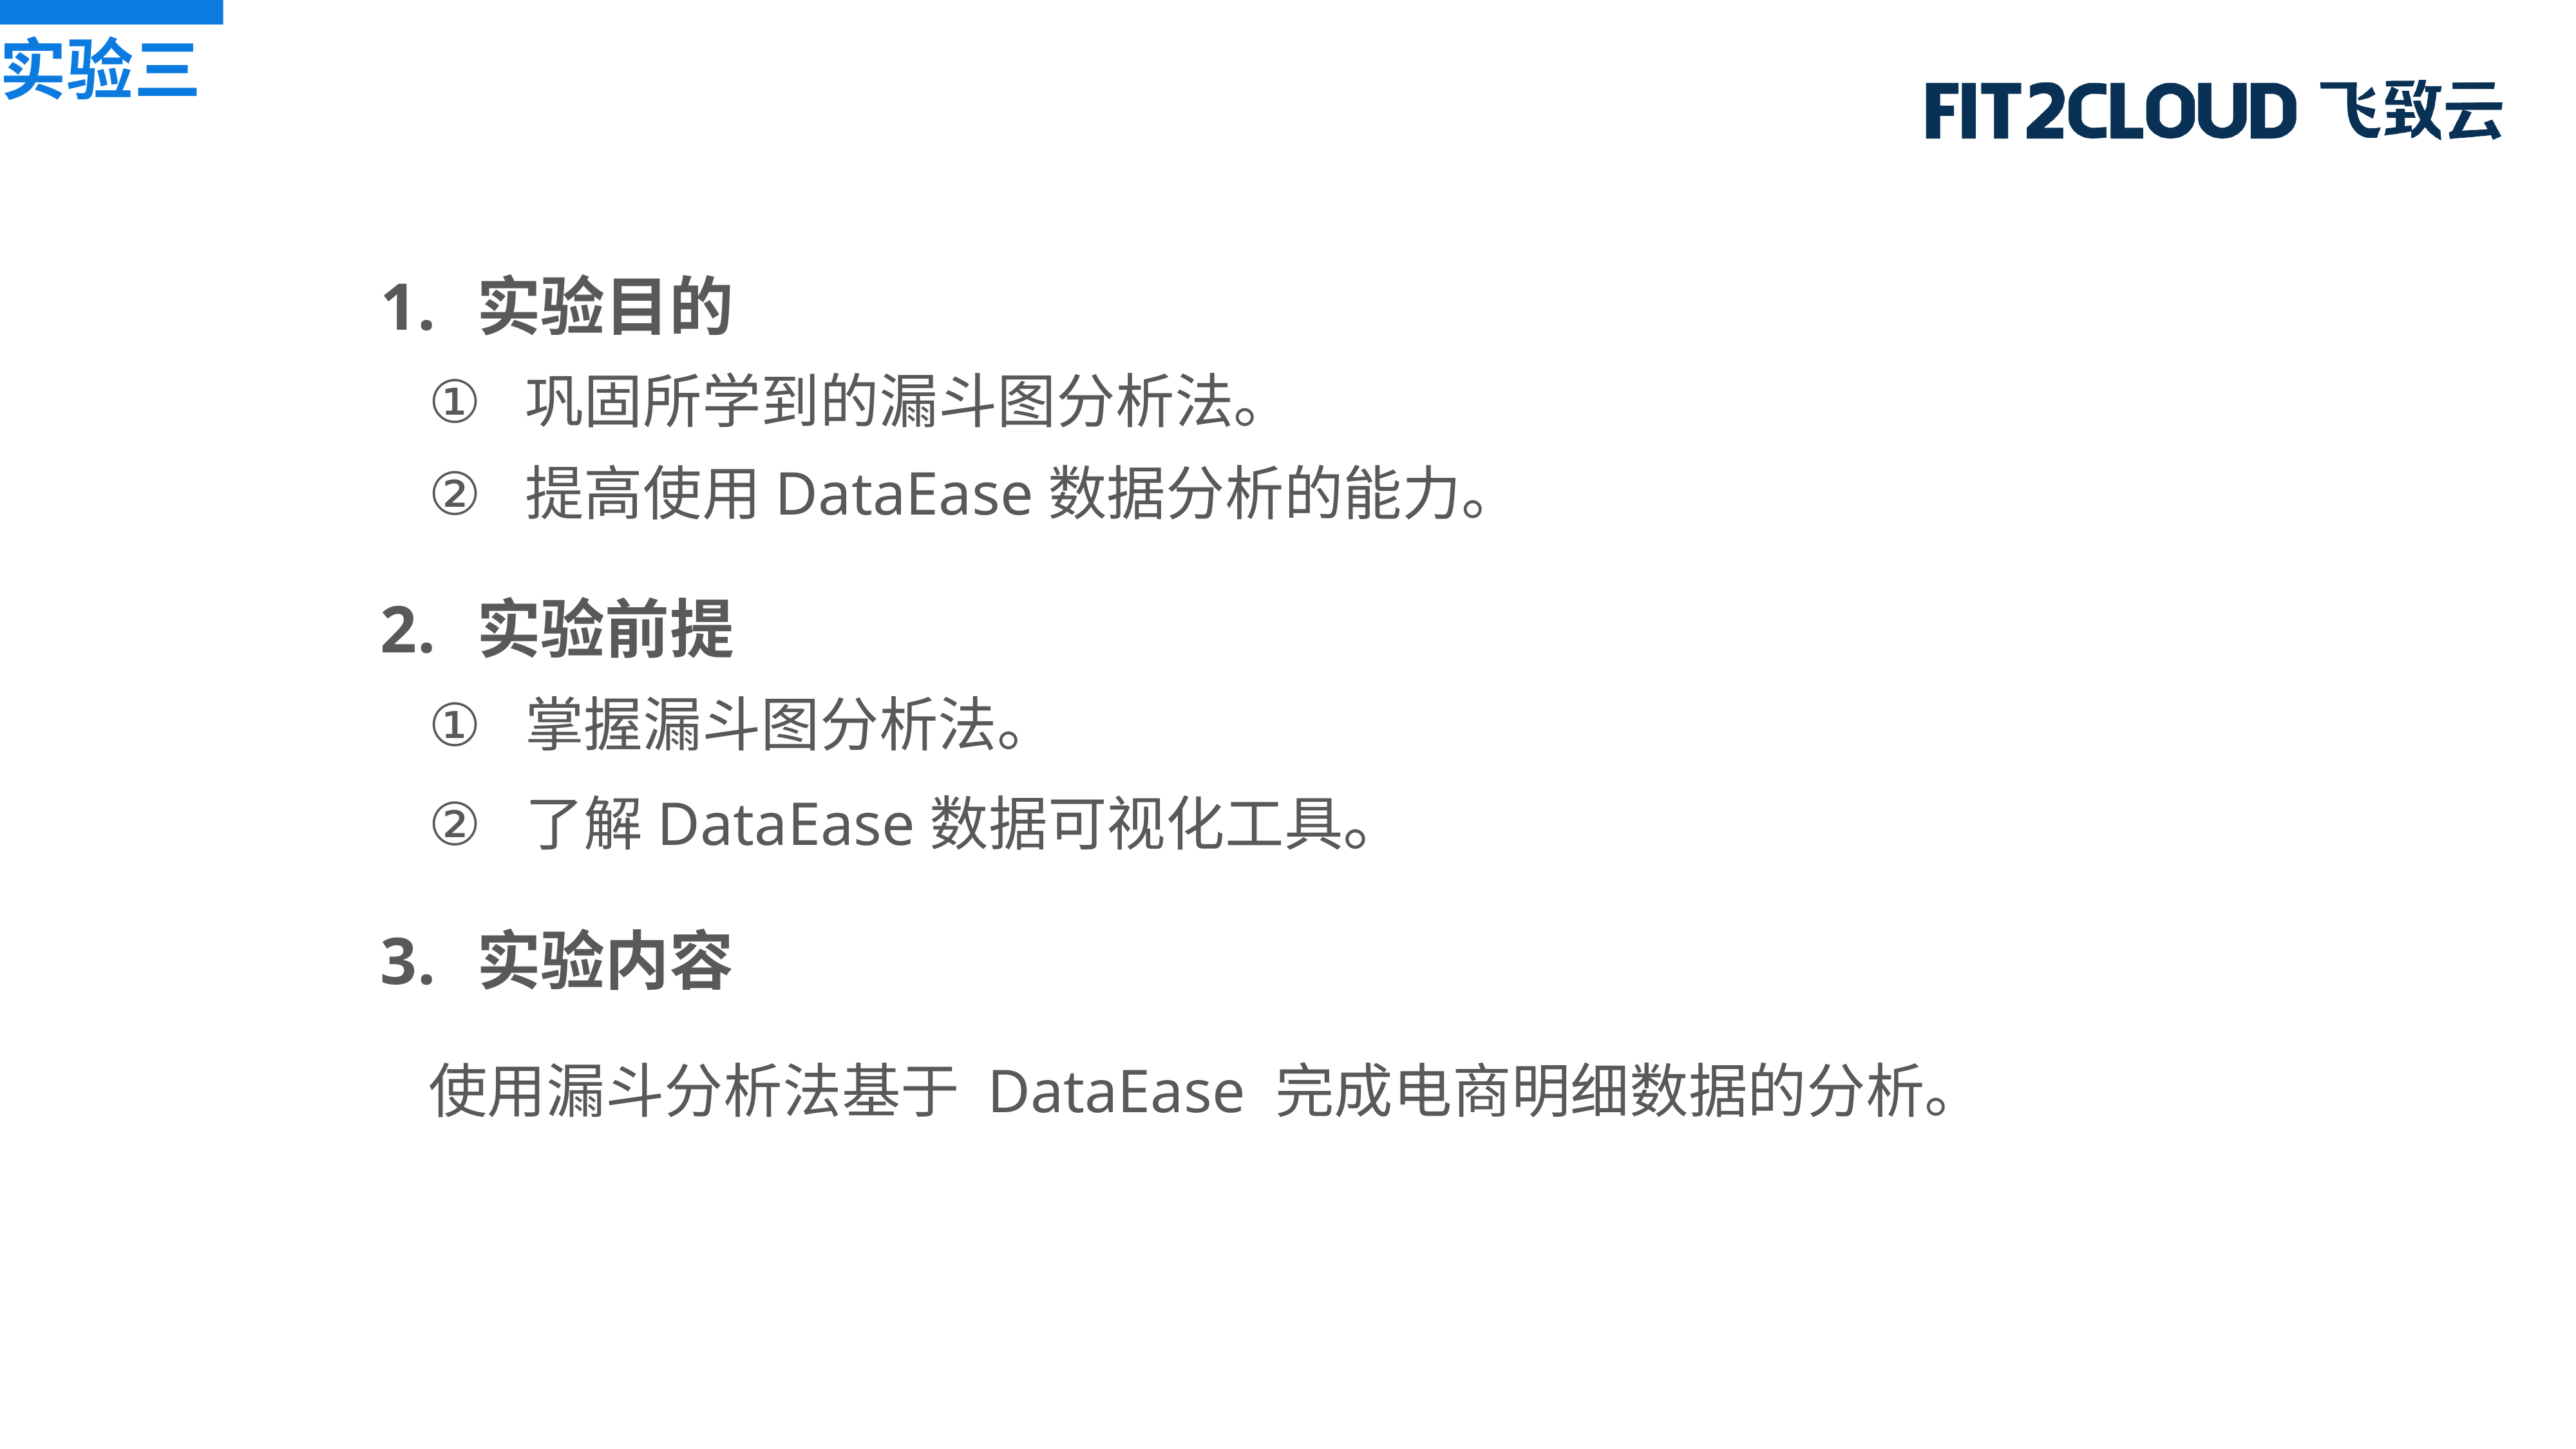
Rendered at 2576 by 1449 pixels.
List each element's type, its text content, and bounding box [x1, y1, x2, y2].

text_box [0, 0, 244, 184]
text_box 实验目的 巩固所学到的漏斗图分析法。 提高使用DataEase数据分析的能力。 实验前提 掌握漏斗图分析法。 了解DataEase数据可视化工具。 实验内容 使用漏斗分析法基于 DataEase 完成电商明细数据的分析。 [372, 196, 2357, 1132]
picture [1926, 80, 2503, 140]
